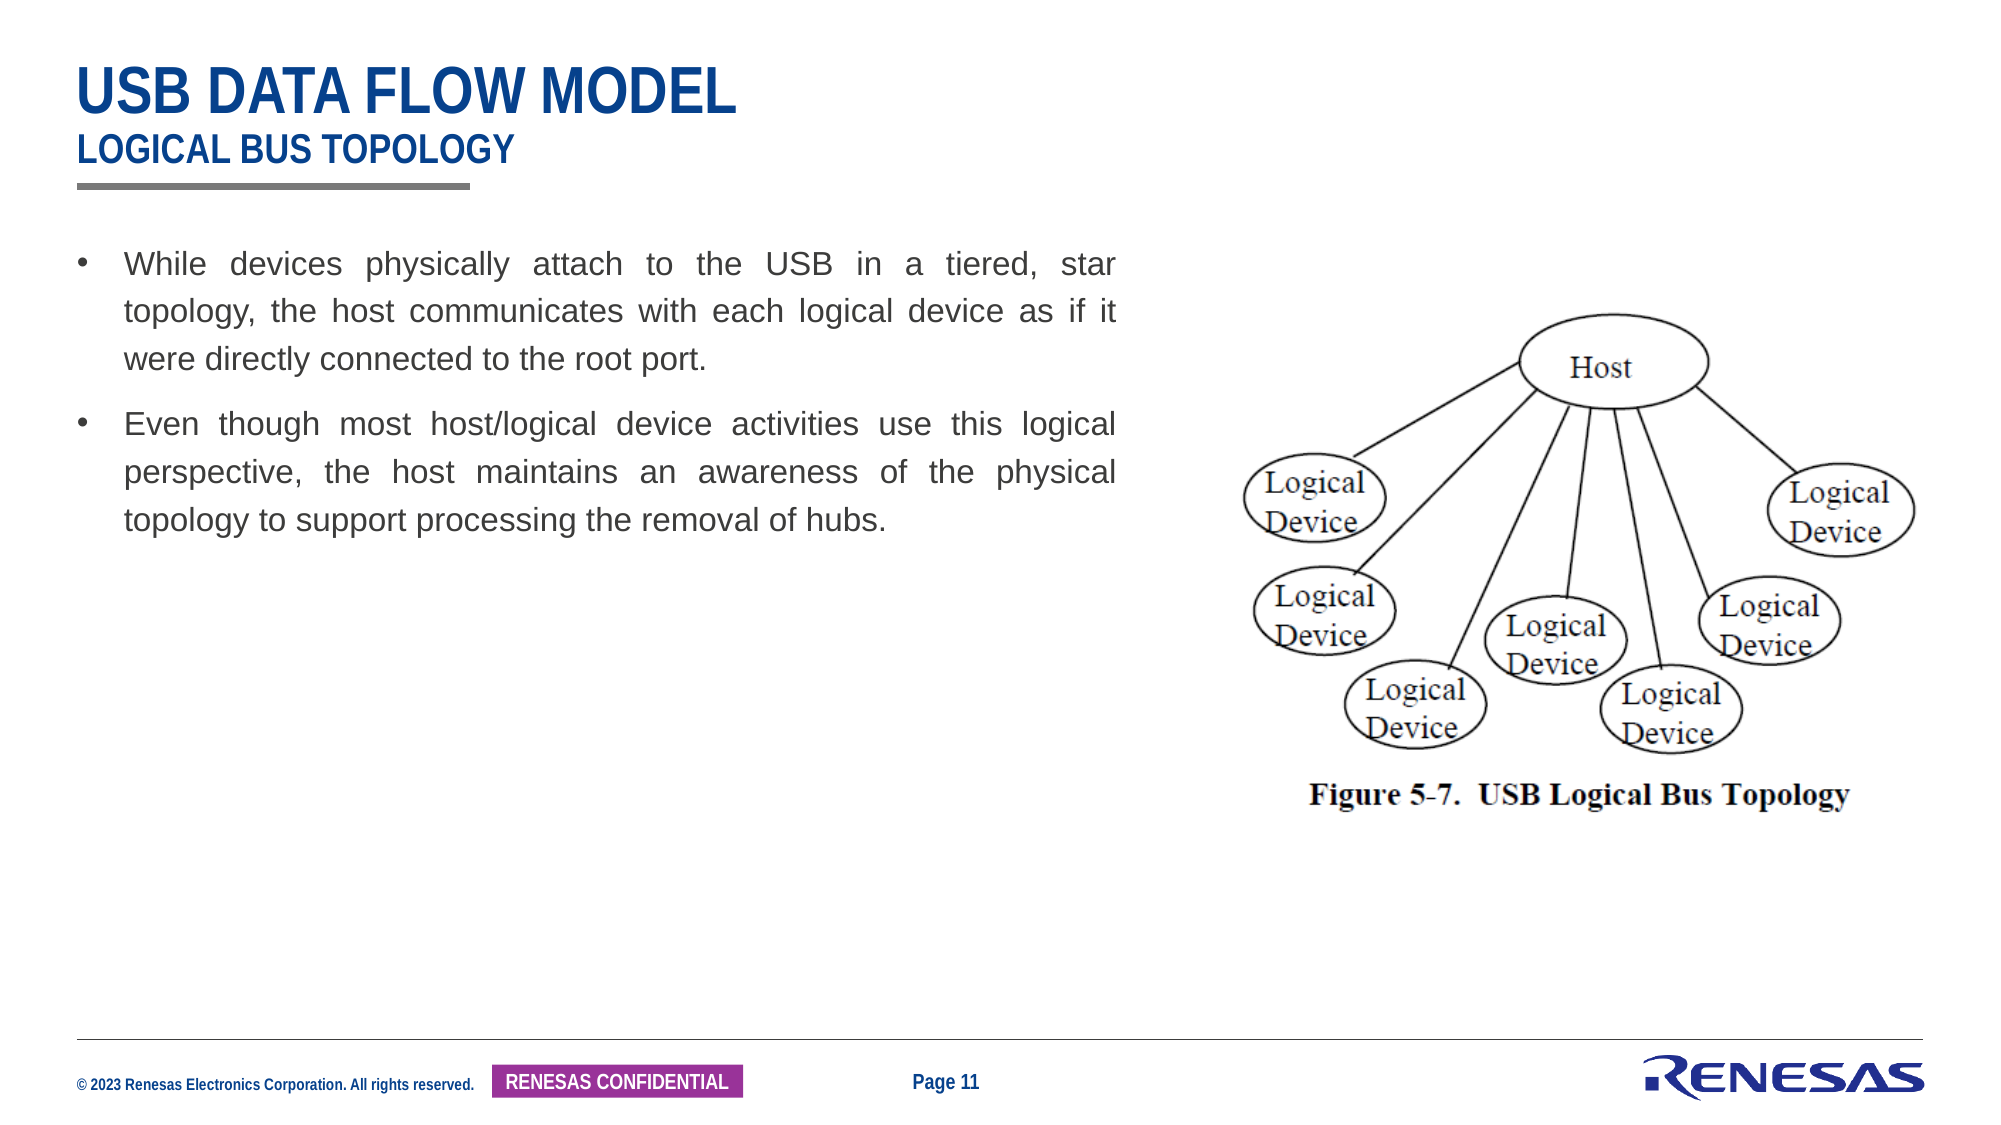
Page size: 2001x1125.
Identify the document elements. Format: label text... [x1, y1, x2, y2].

picture [1238, 310, 1922, 815]
list While devices physically attach to the USB in a tiered, star topology, the host communicates with each logical device as if it were directly connected to the root port. Even though most host/logical device activities use this logical perspective, the host maintains an awareness of the physical topology to support processing the removal of hubs. [76, 233, 1119, 575]
title USB Data Flow Model Logical Bus Topology [76, 54, 1922, 173]
picture [1637, 1049, 1933, 1106]
